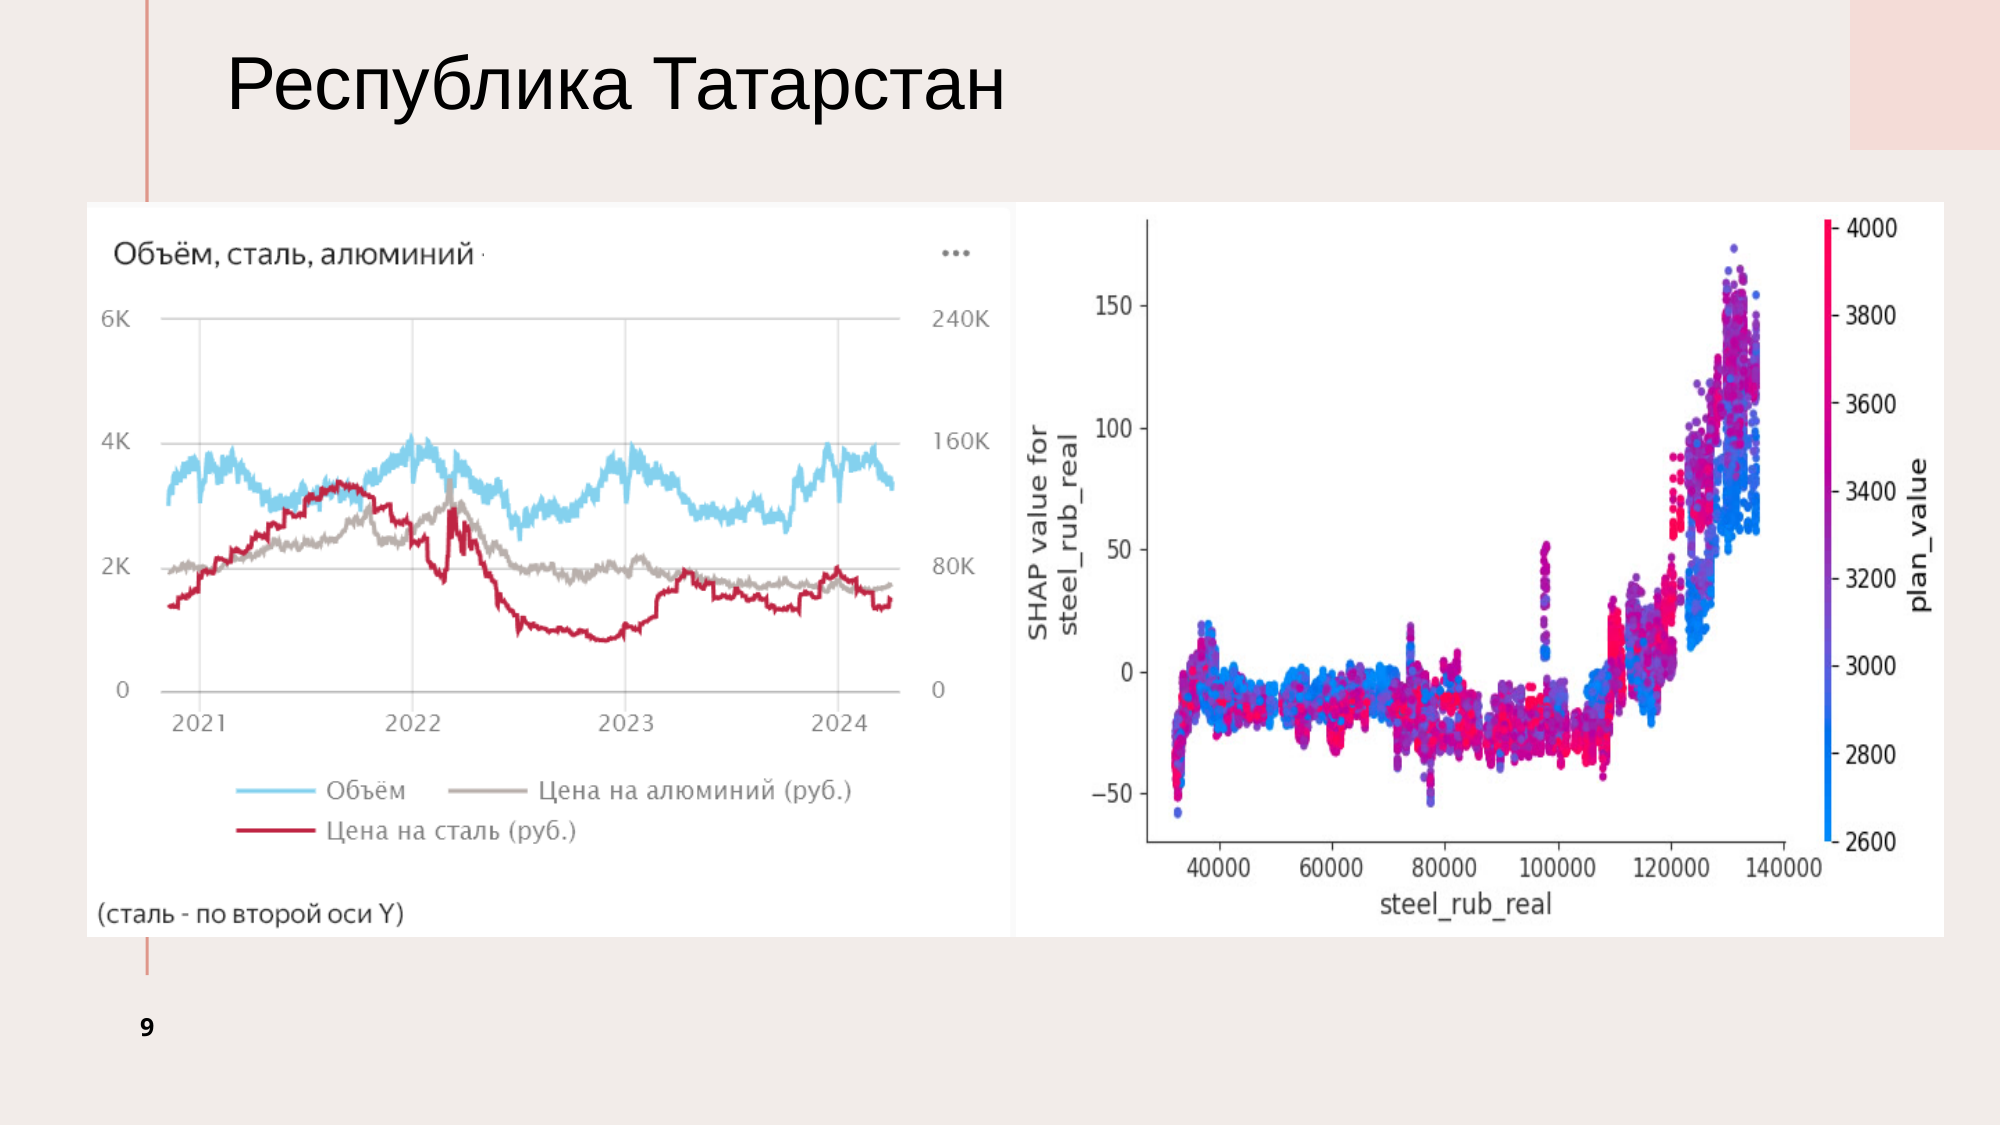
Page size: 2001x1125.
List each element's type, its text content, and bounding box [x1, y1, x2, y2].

picture [87, 201, 1944, 937]
slide_number ‹#› [67, 975, 227, 1082]
title Республика Татарстан [226, 0, 1509, 200]
